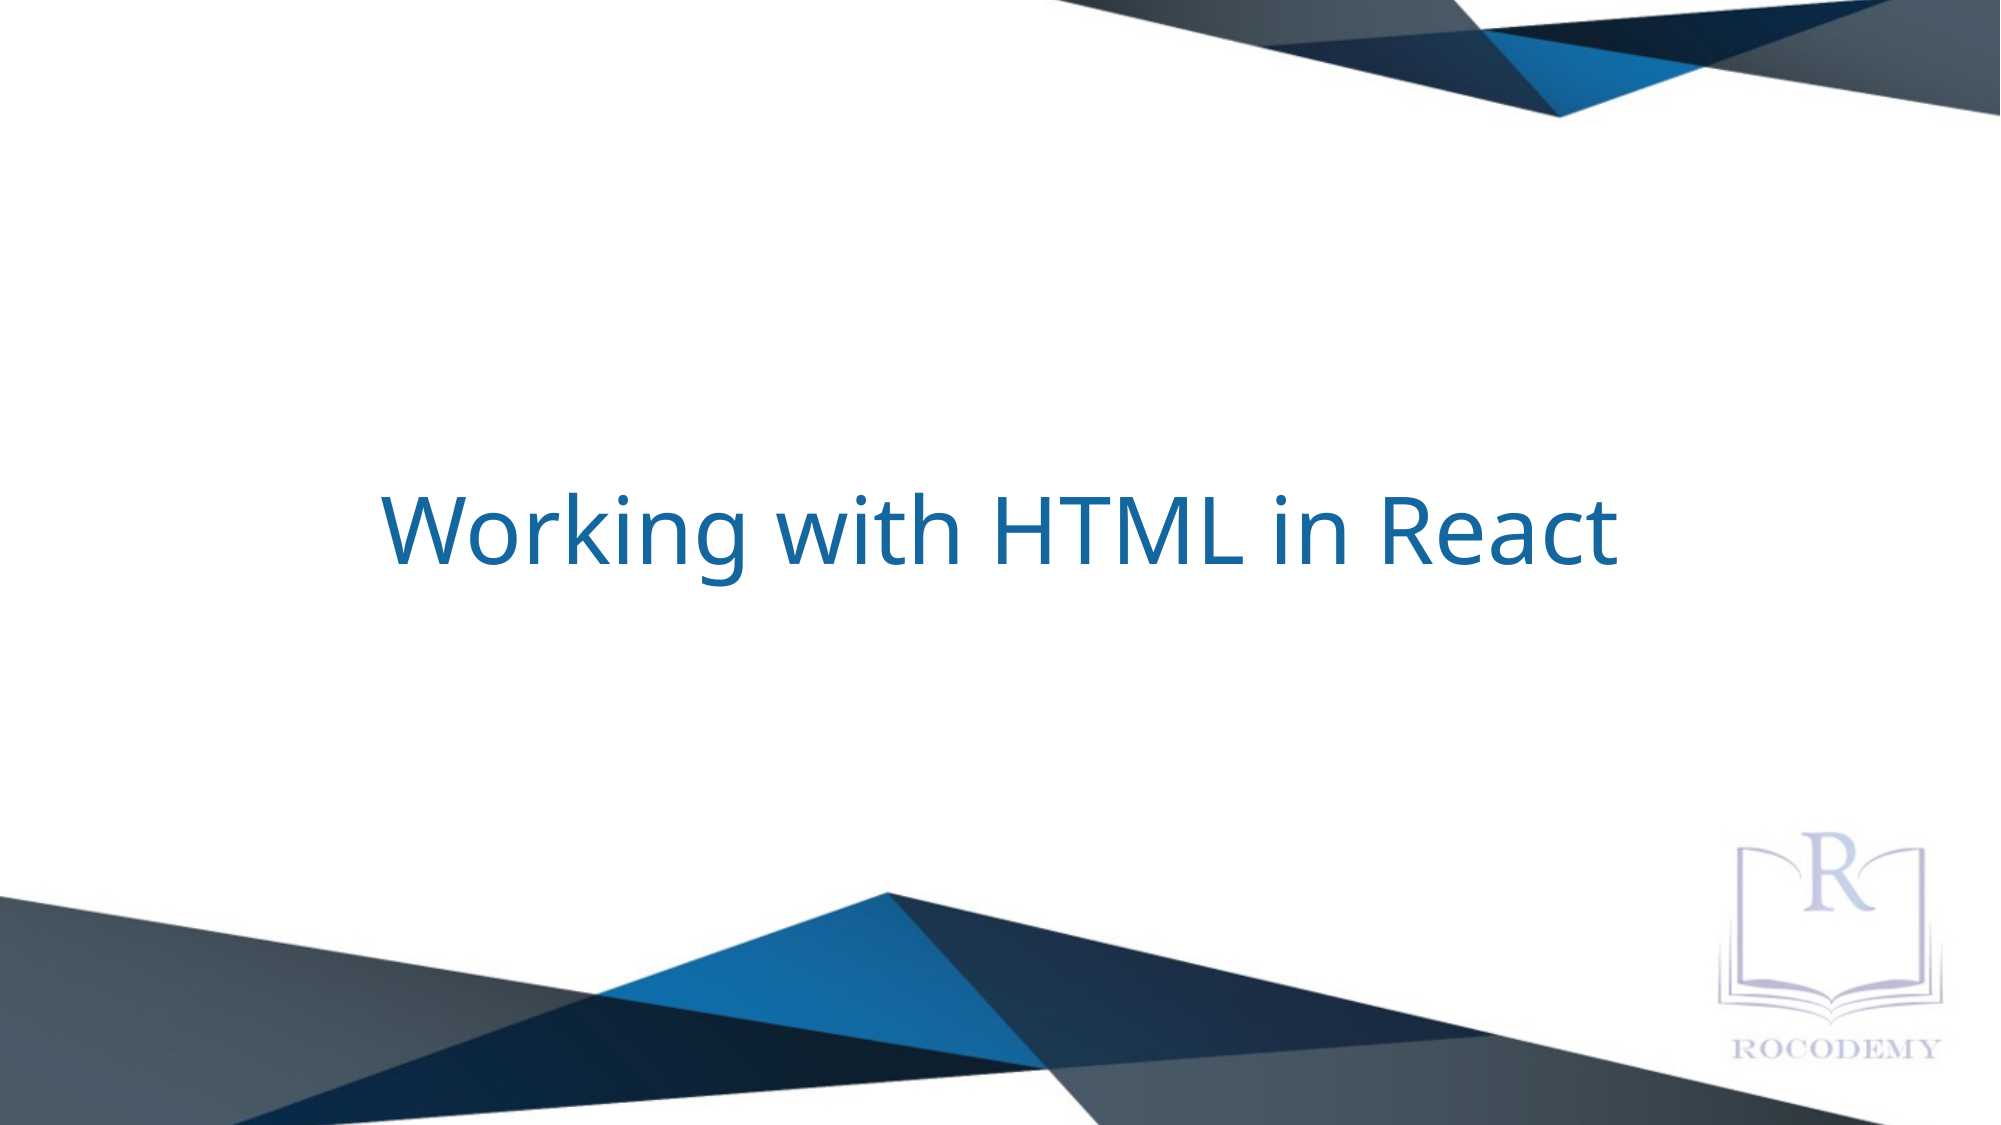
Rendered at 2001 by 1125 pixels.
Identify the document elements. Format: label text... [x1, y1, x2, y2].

picture [0, 0, 2000, 125]
title Working with HTML in React [249, 424, 1750, 593]
picture [0, 821, 2000, 1125]
